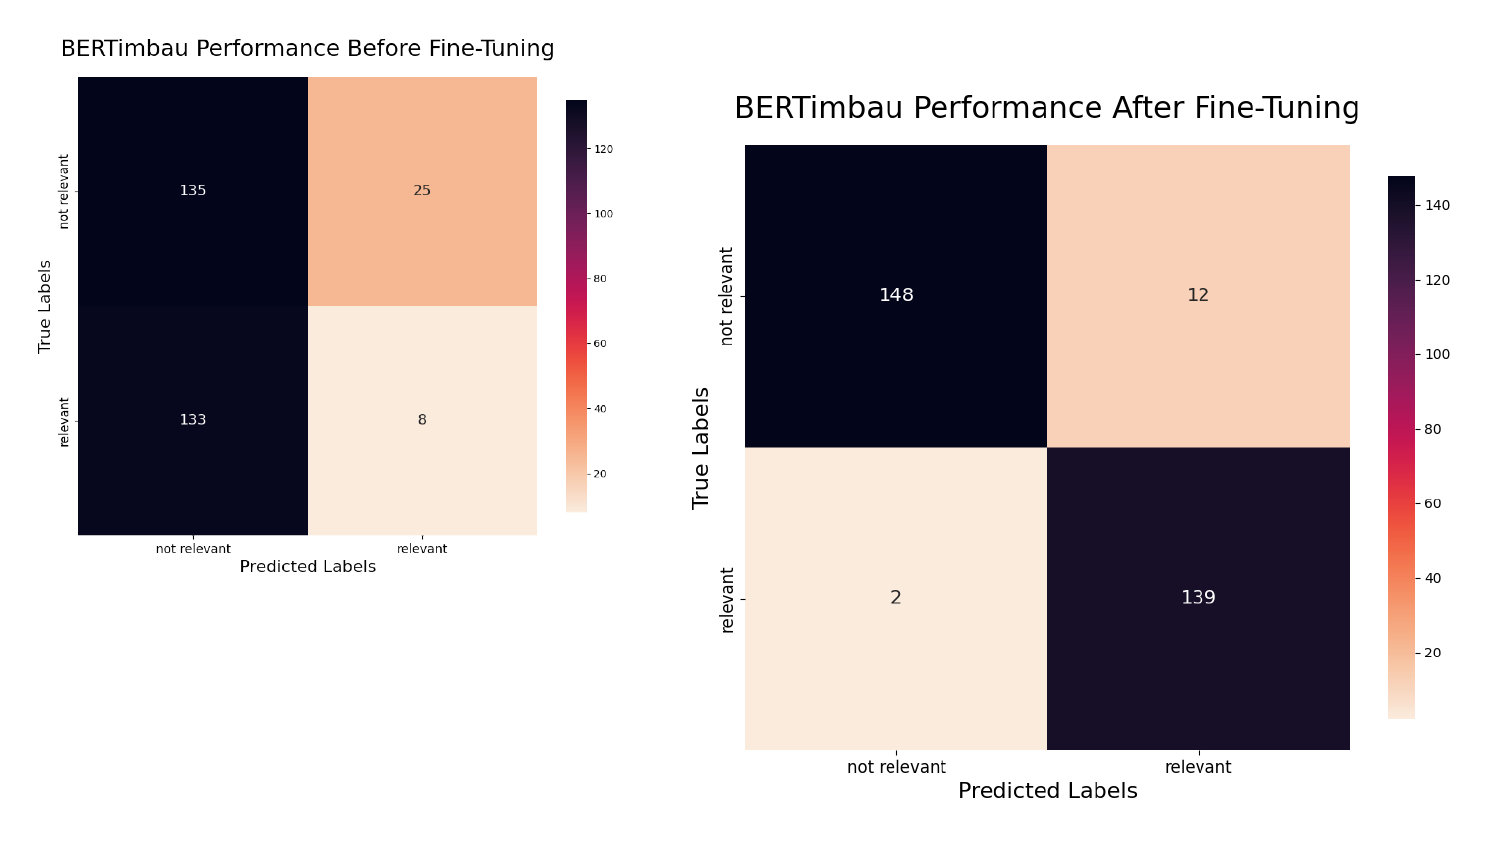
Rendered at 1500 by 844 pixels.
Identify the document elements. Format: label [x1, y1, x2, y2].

picture [30, 30, 620, 582]
picture [683, 84, 1460, 811]
